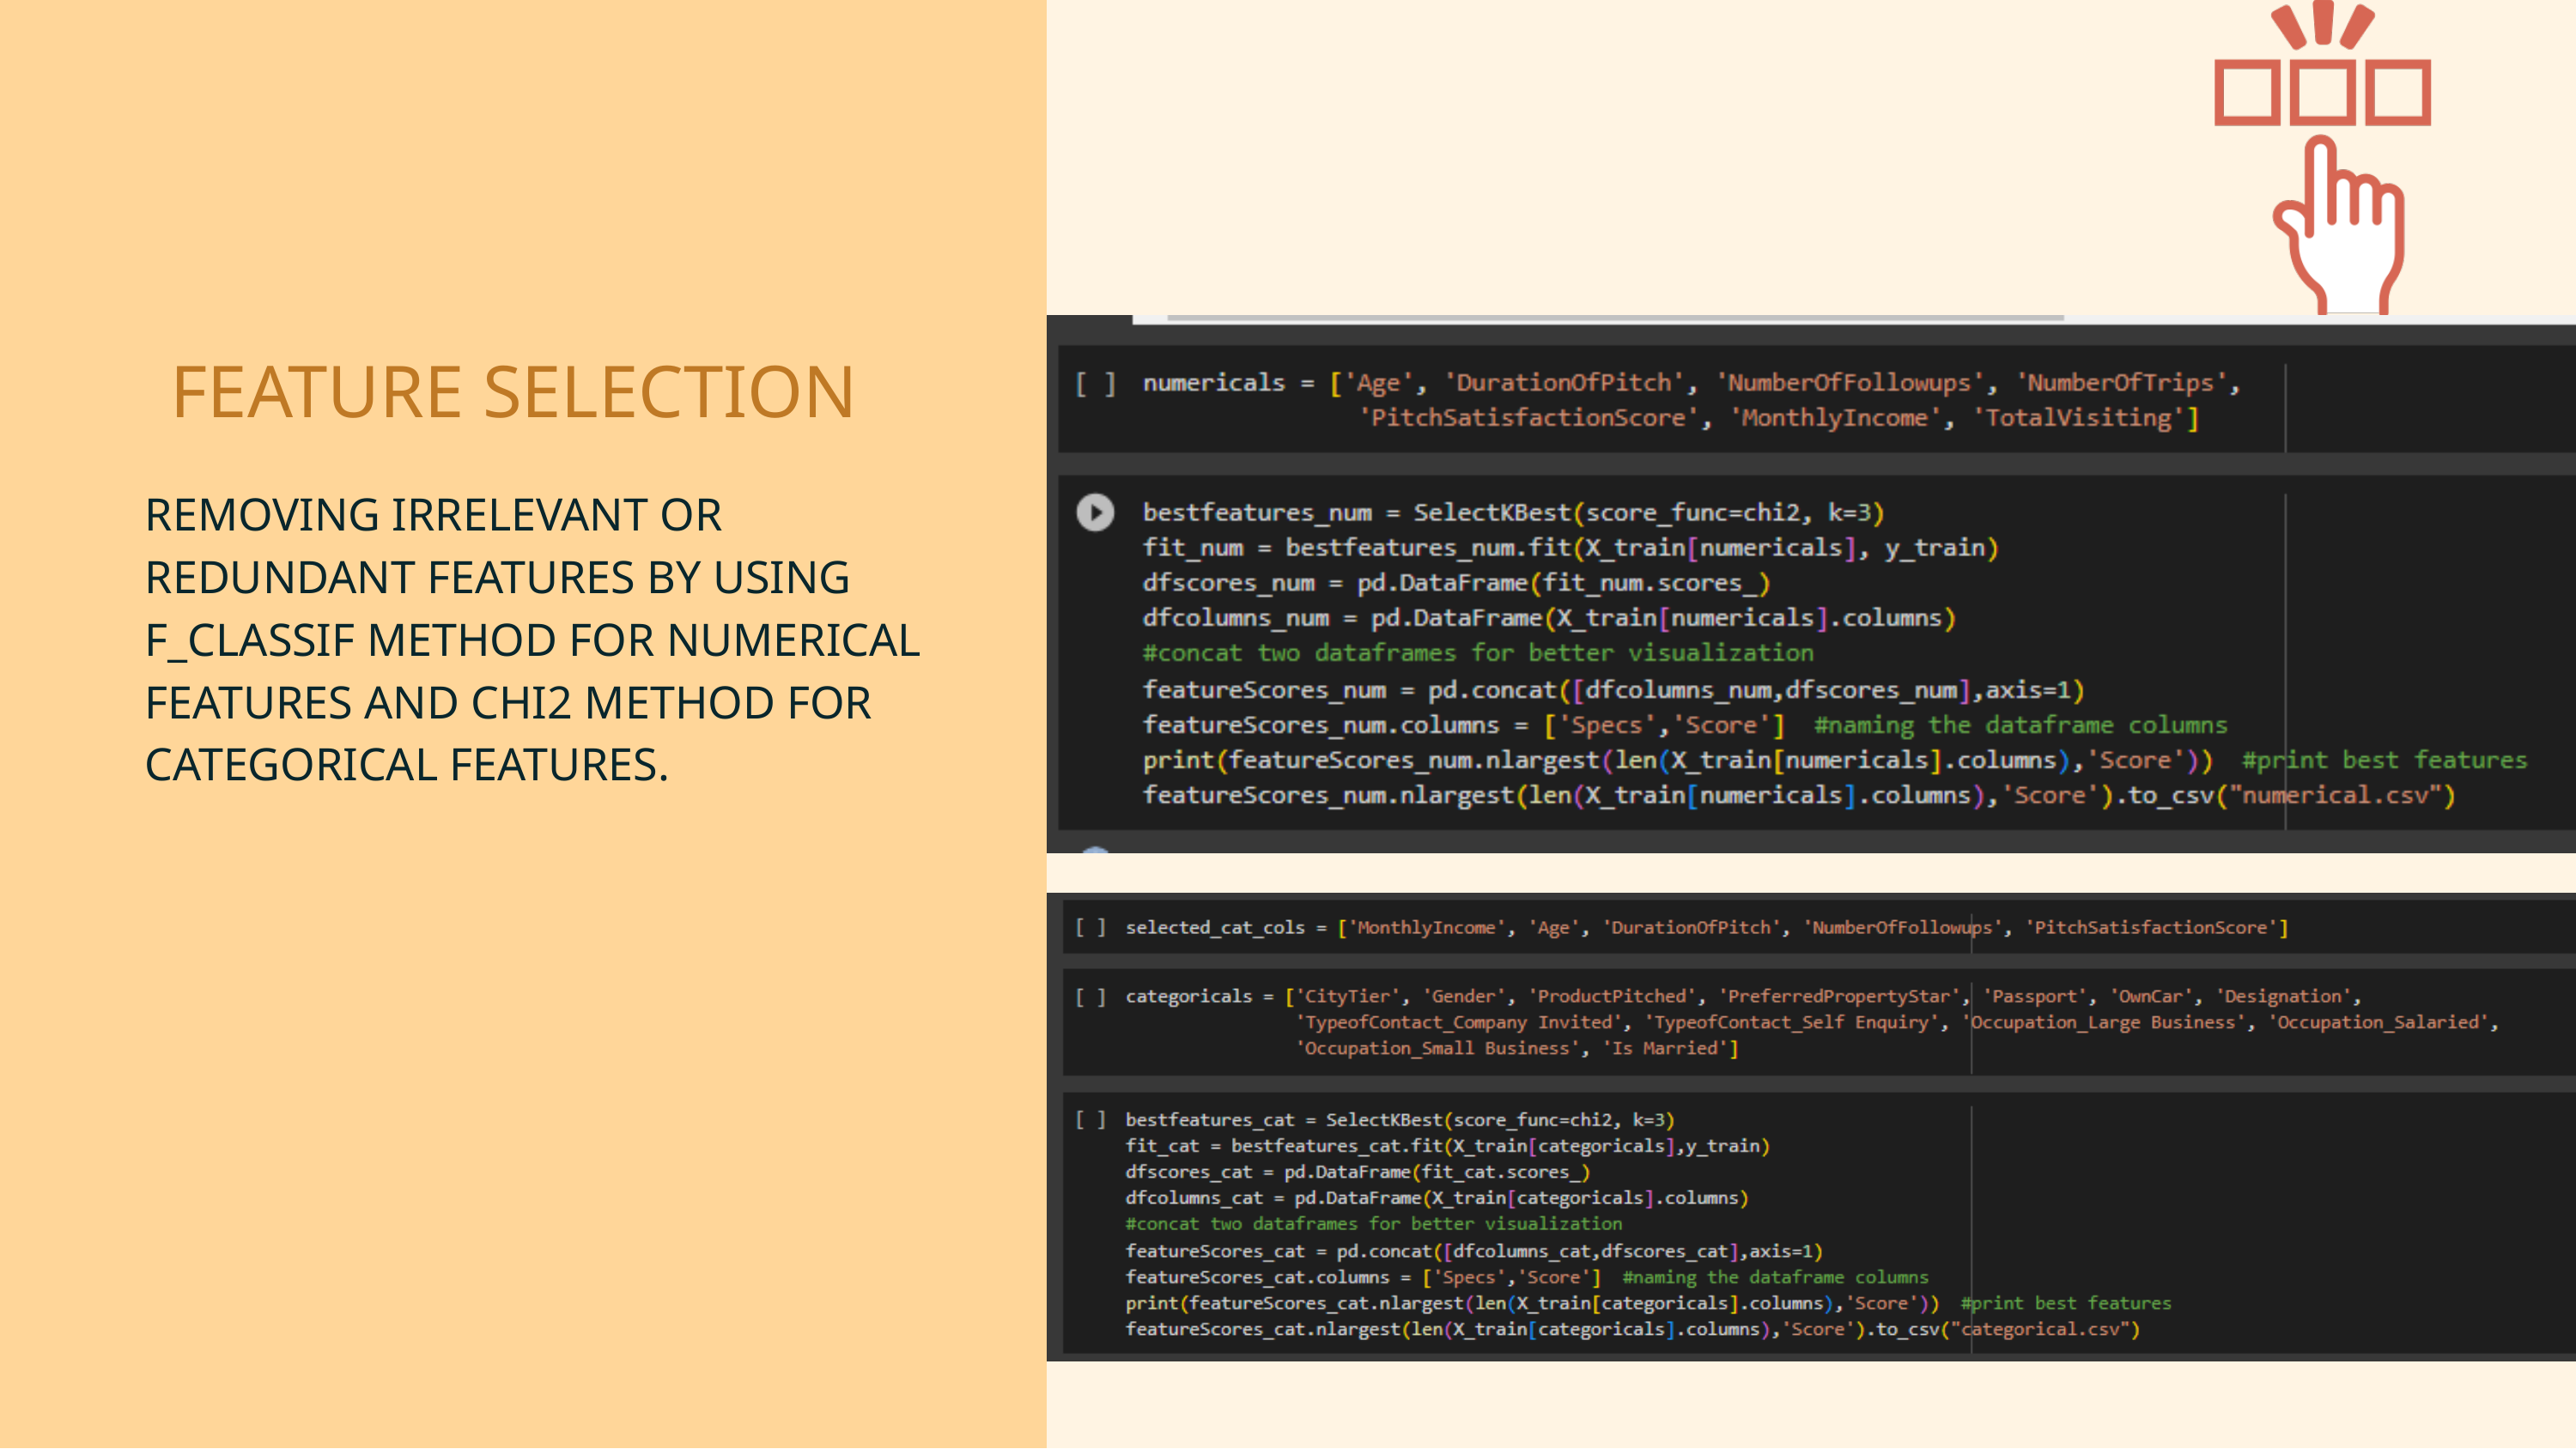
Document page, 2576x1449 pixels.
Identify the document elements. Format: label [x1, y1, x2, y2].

text_box [1048, 0, 2576, 1449]
text_box [0, 0, 1048, 1449]
